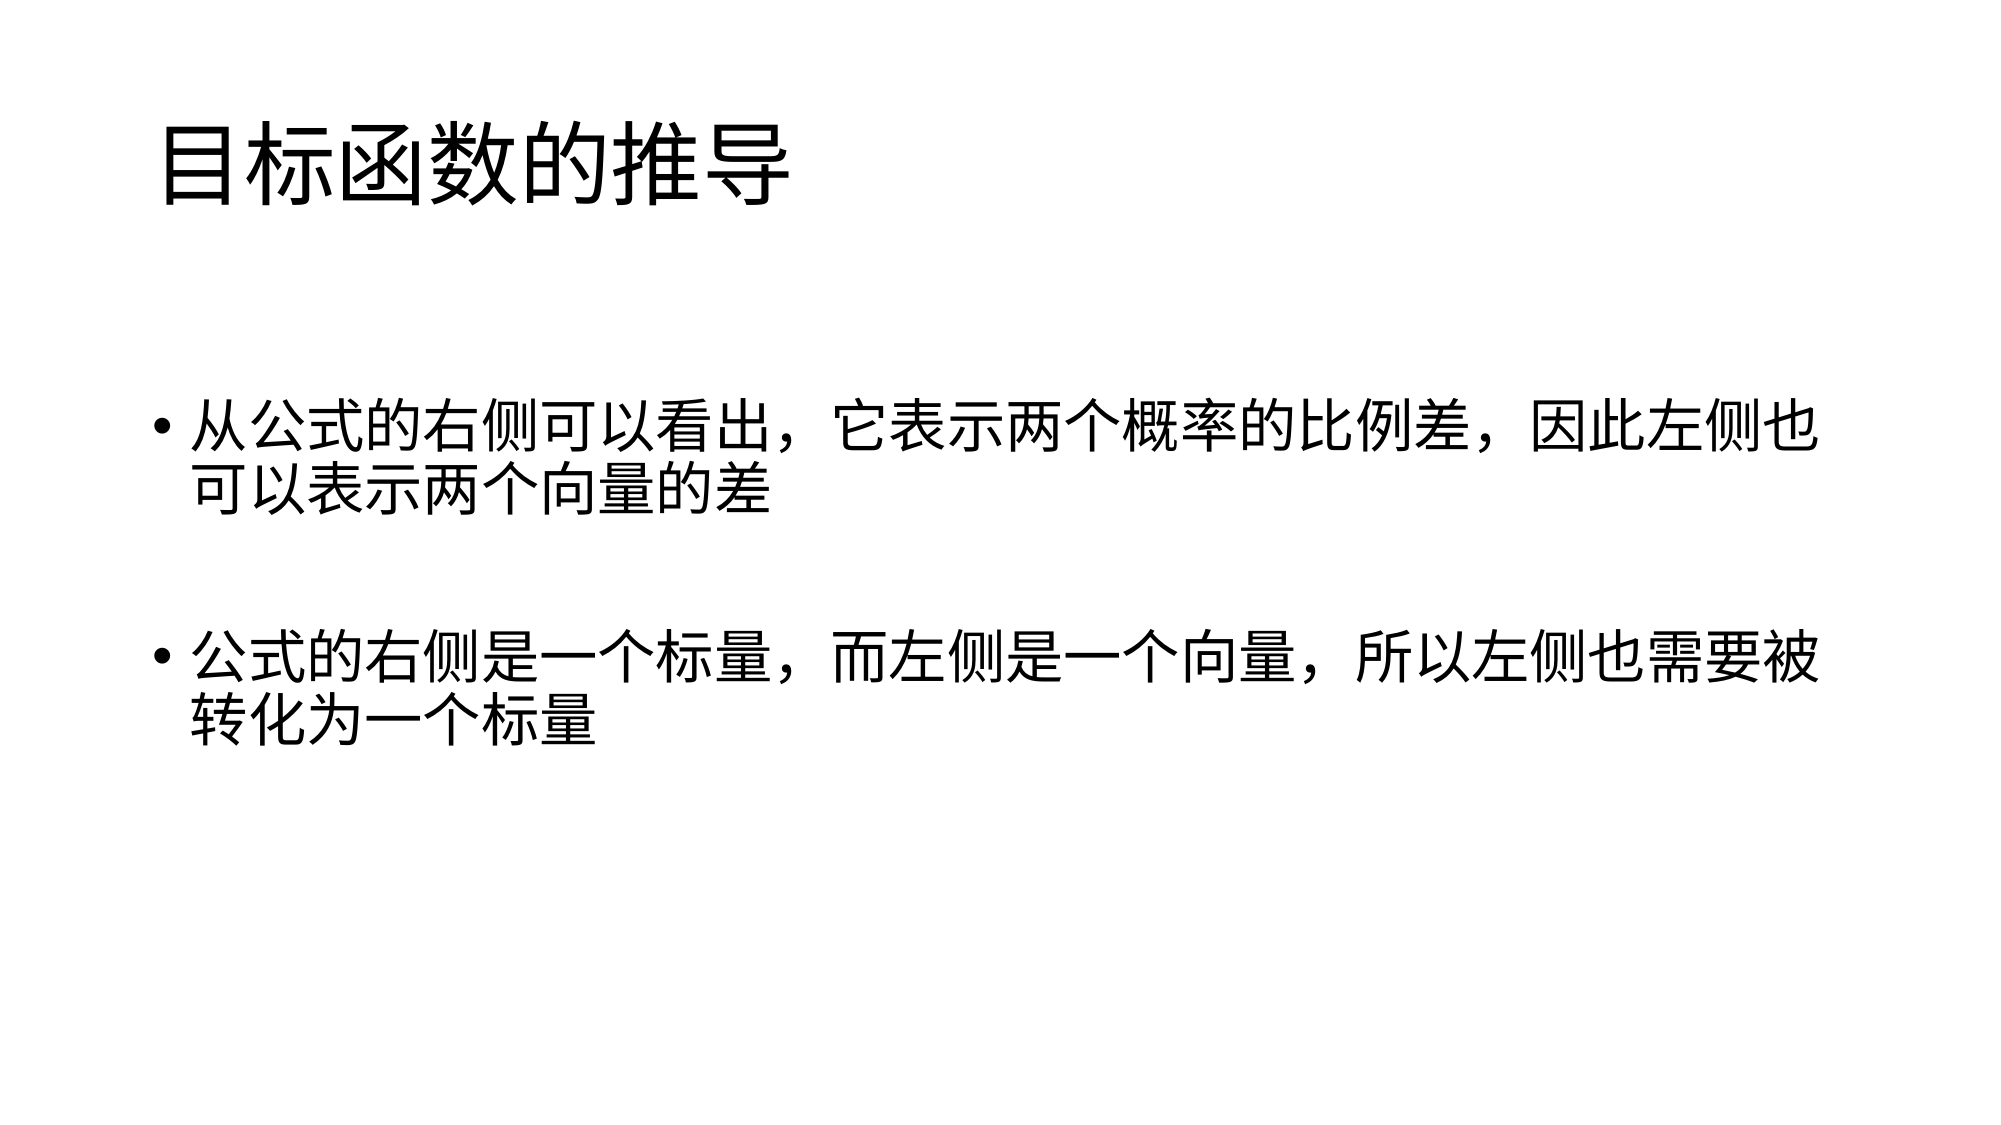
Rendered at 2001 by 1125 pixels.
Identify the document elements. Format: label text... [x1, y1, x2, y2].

title 目标函数的推导 [137, 59, 1863, 278]
